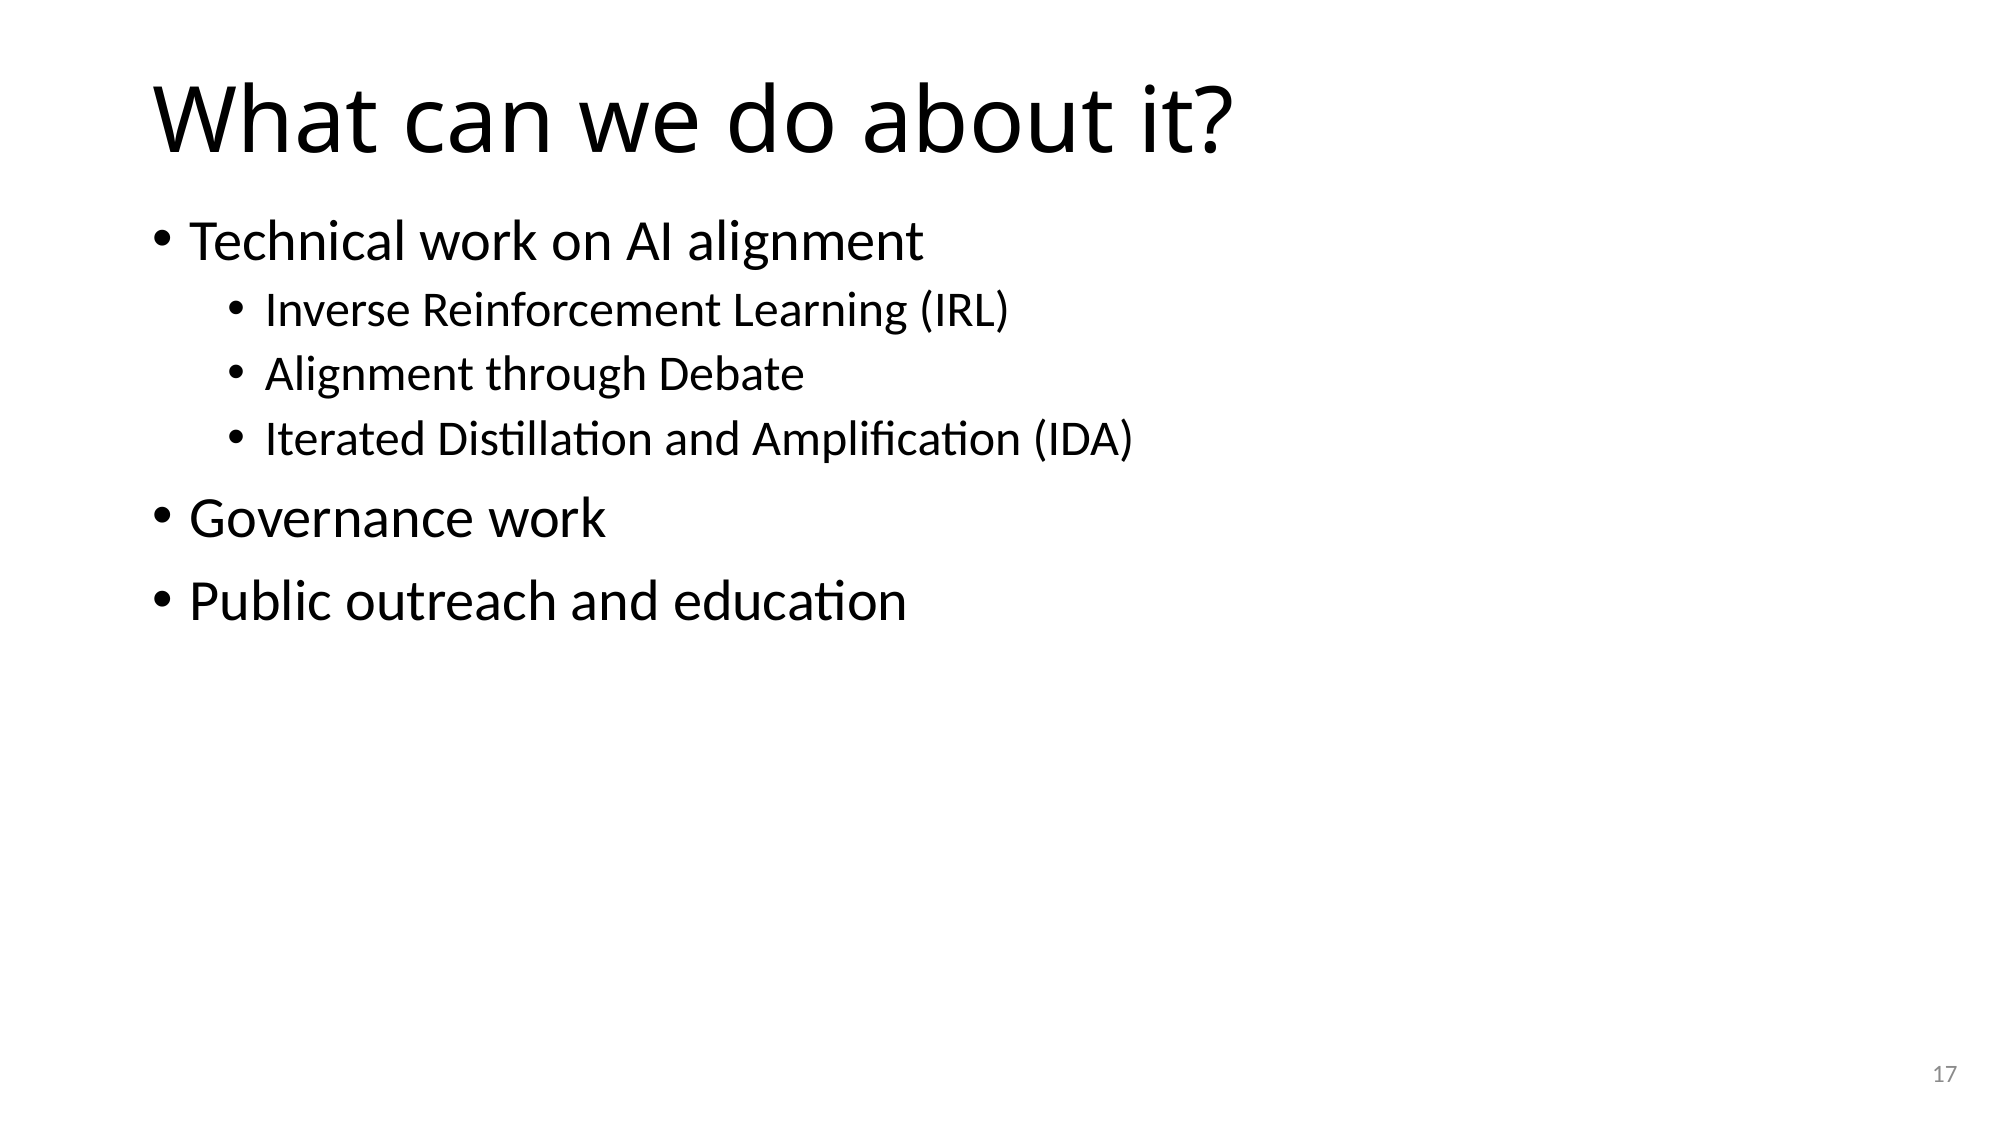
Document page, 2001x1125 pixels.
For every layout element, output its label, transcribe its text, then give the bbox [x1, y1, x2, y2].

list Technical work on AI alignment Inverse Reinforcement Learning (IRL) Alignment through Debate Iterated Distillation and Amplification (IDA) Governance work Public outreach and education [137, 202, 1863, 1014]
slide_number 17 [1907, 1042, 1973, 1103]
title What can we do about it? [137, 59, 1863, 186]
